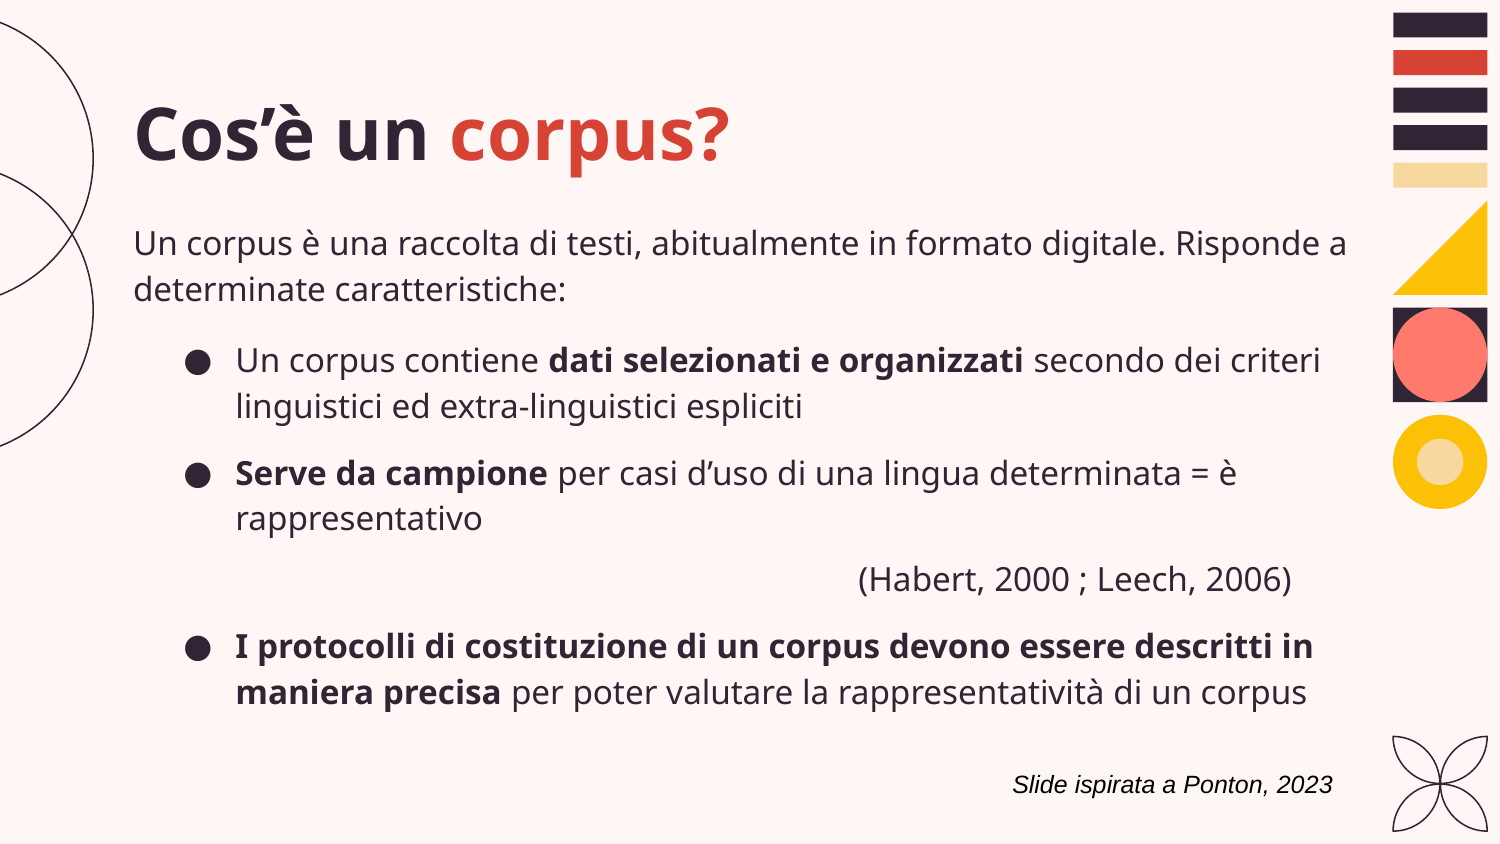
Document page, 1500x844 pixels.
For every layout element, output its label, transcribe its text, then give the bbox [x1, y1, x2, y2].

subtitle Un corpus contiene dati selezionati e organizzati secondo dei criteri linguistici ed extra-linguistici espliciti Serve da campione per casi d’uso di una lingua determinata = è rappresentativo (Habert, 2000 ; Leech, 2006) I protocolli di costituzione di un corpus devono essere descritti in maniera precisa per poter valutare la rappresentatività di un corpus [145, 318, 1355, 632]
title Cos’è un corpus? [118, 72, 1382, 178]
text_box Slide ispirata a Ponton, 2023 [997, 761, 1421, 806]
subtitle Un corpus è una raccolta di testi, abitualmente in formato digitale. Risponde a determinate caratteristiche: [118, 201, 1382, 265]
